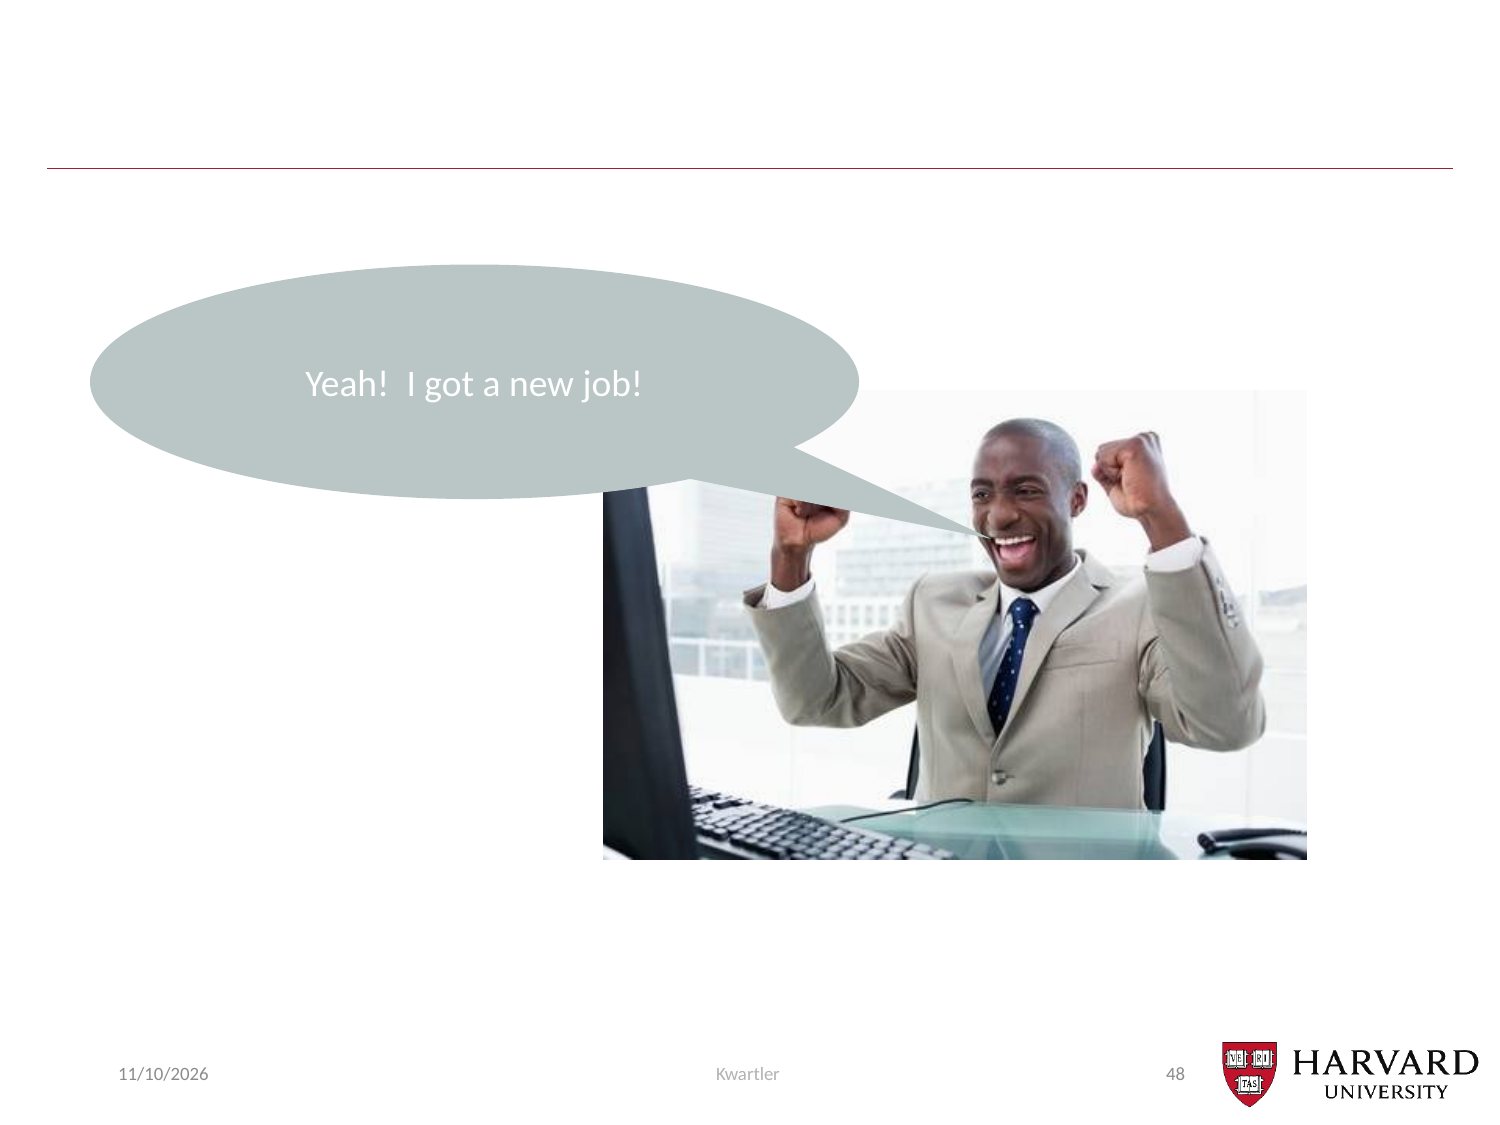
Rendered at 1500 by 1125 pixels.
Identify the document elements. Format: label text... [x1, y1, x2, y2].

text_box Yeah! I got a new job! [88, 263, 861, 501]
footer Kwartler [496, 1042, 1004, 1103]
slide_number 48 [1059, 1042, 1200, 1103]
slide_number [103, 1042, 441, 1103]
picture [1200, 1024, 1500, 1125]
picture [603, 390, 1307, 860]
